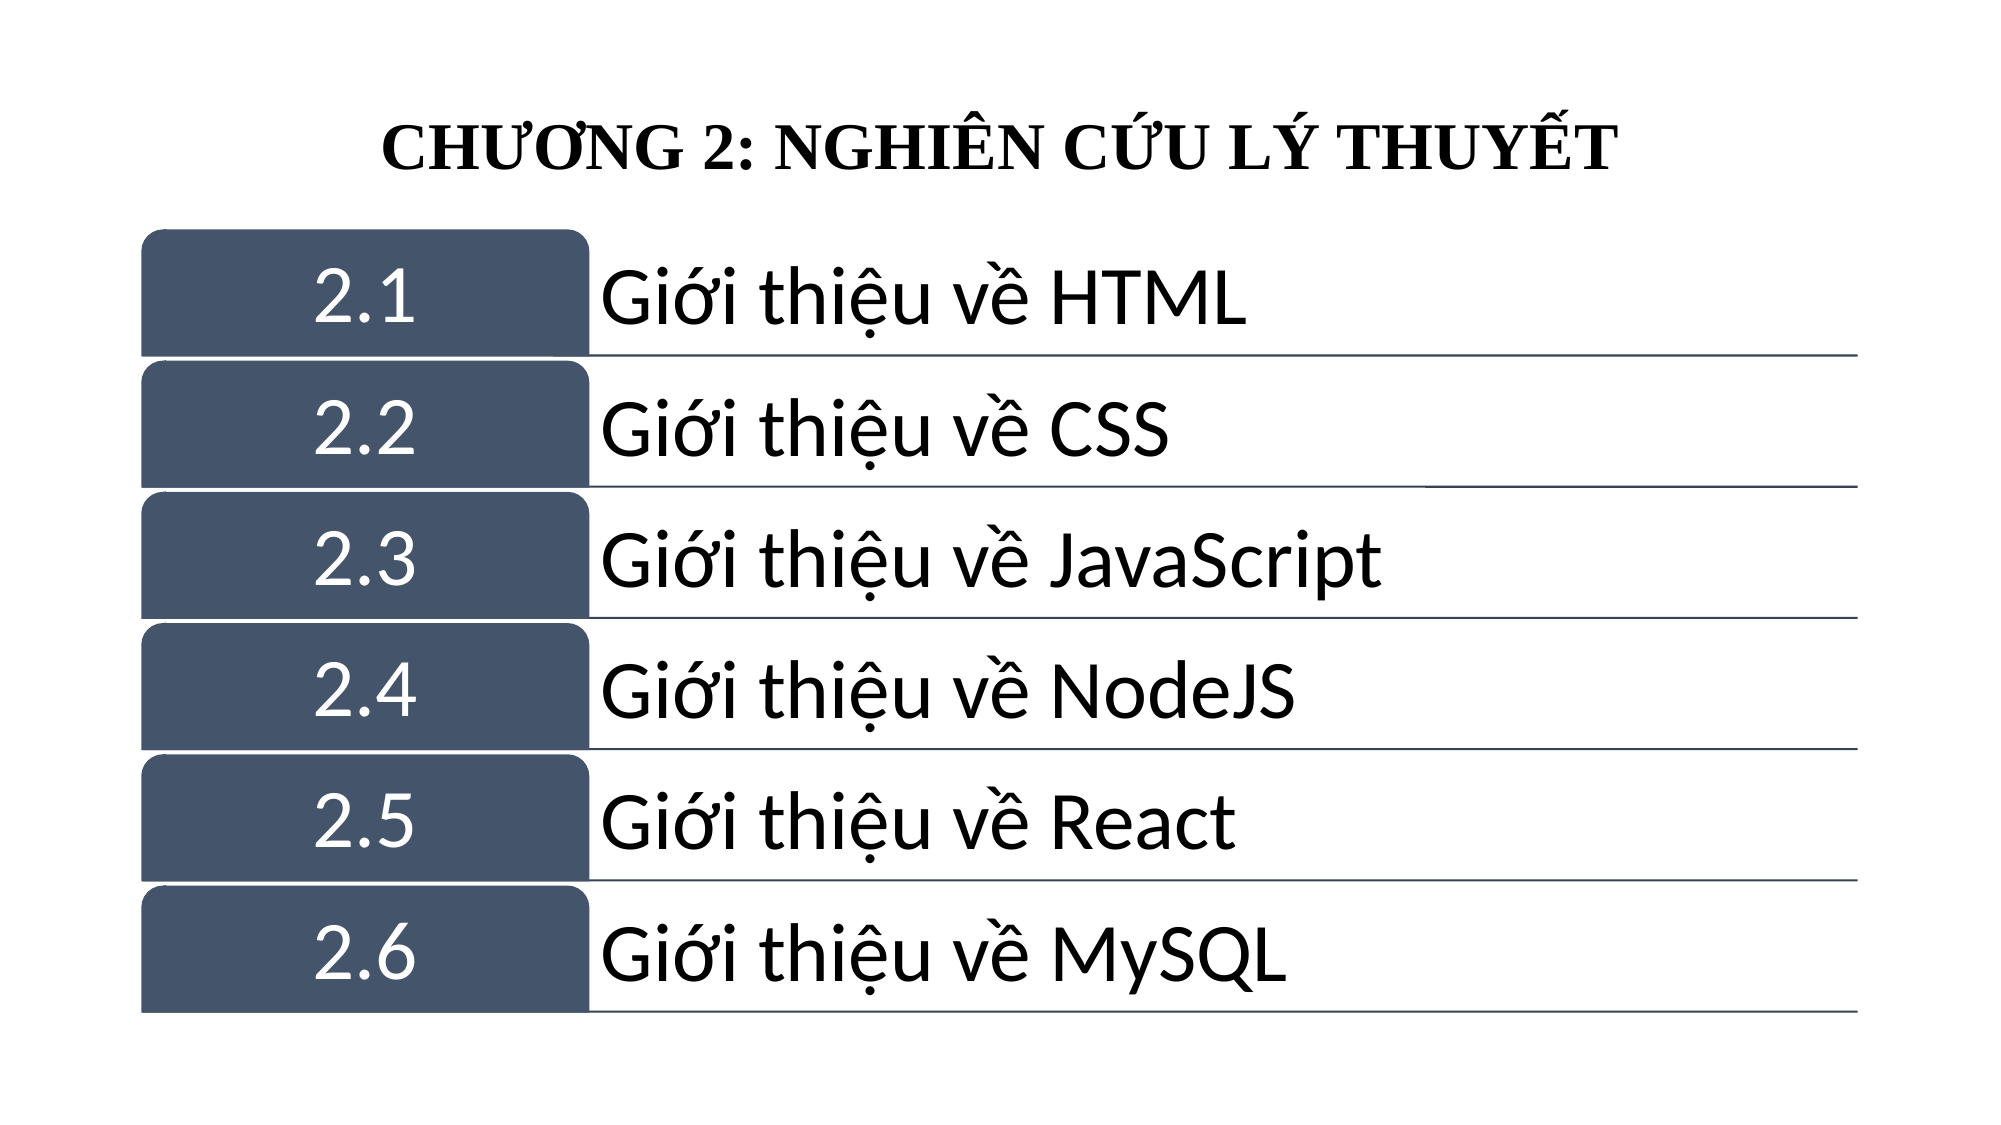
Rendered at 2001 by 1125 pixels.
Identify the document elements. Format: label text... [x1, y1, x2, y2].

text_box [142, 230, 1858, 1012]
title CHƯƠNG 2: NGHIÊN CỨU LÝ THUYẾT [249, 113, 1750, 192]
